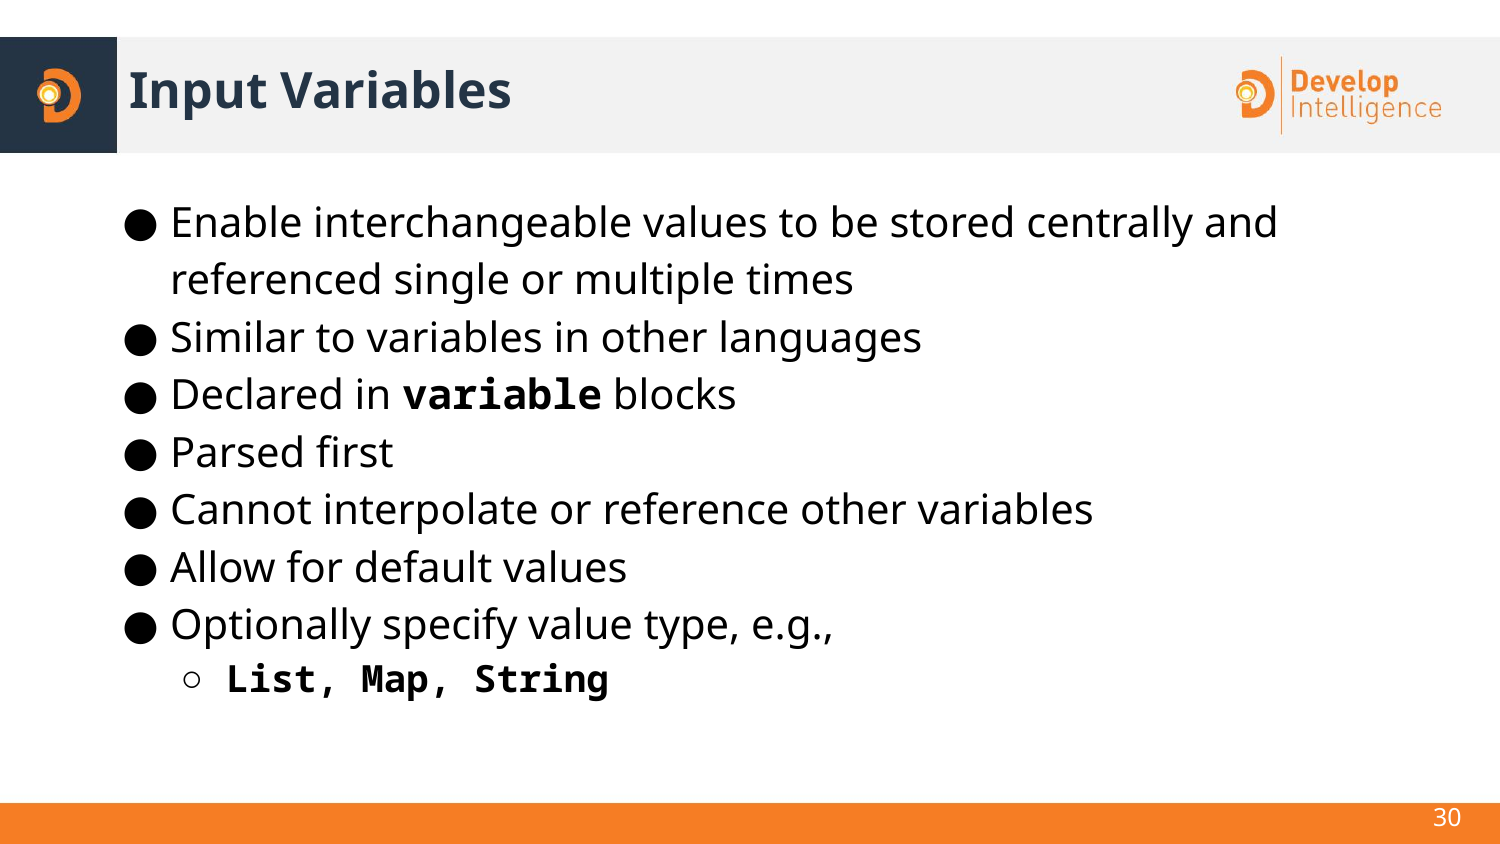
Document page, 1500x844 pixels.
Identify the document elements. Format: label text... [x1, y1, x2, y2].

slide_number <number> [1396, 800, 1499, 838]
list Enable interchangeable values to be stored centrally and referenced single or multiple times Similar to variables in other languages Declared in variable blocks Parsed first Cannot interpolate or reference other variables Allow for default values Optionally specify value type, e.g., List, Map, String [102, 182, 1396, 758]
picture [0, 0, 1500, 844]
title Input Variables [118, 36, 1500, 148]
